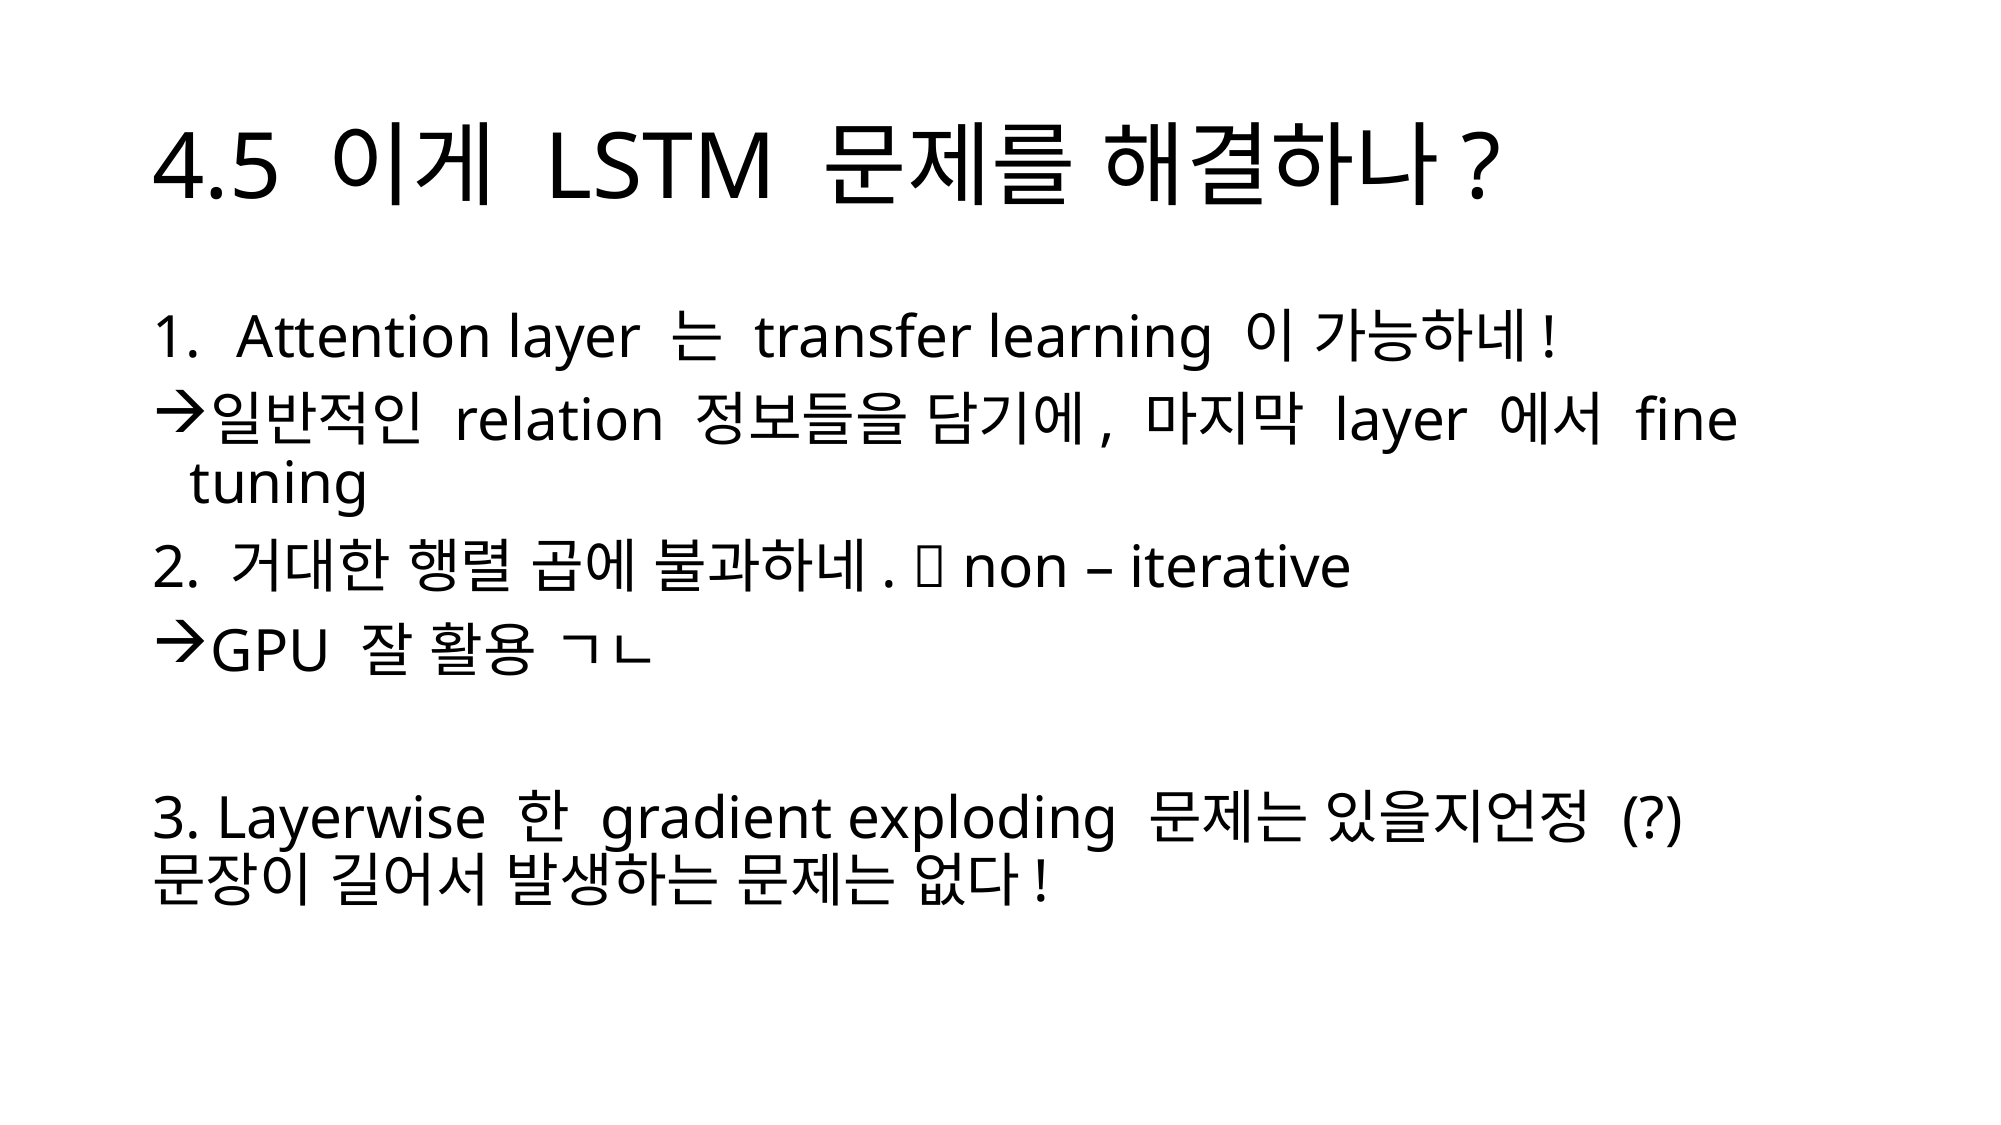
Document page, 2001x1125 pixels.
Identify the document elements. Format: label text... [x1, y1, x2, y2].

list Attention layer 는 transfer learning 이 가능하네! 일반적인 relation 정보들을 담기에, 마지막 layer 에서 fine tuning 2. 거대한 행렬 곱에 불과하네.  non – iterative GPU 잘 활용 ㄱㄴ 3. Layerwise 한 gradient exploding 문제는 있을지언정 (?) 문장이 길어서 발생하는 문제는 없다! [137, 299, 1863, 1014]
title 4.5 이게 LSTM 문제를 해결하나? [137, 59, 1863, 278]
